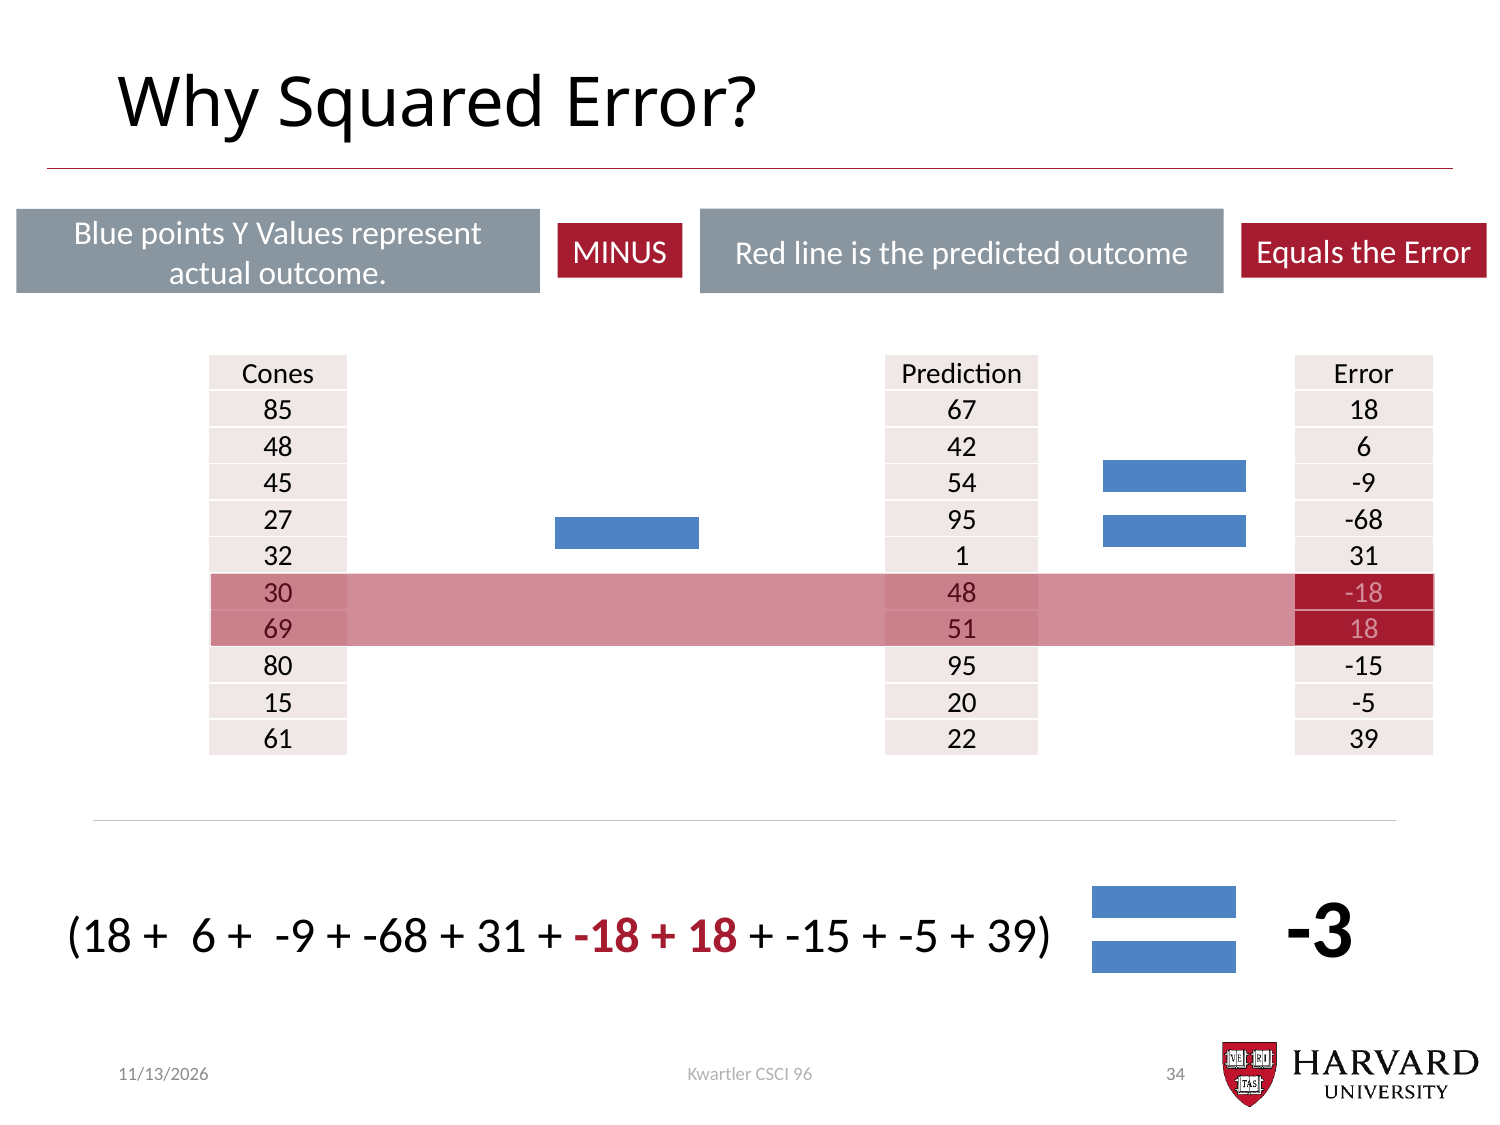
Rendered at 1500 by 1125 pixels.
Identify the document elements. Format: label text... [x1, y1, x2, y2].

table_cell 6 [1295, 428, 1433, 463]
table_cell -68 [1295, 501, 1433, 536]
text_box (18 + 6 + -9 + -68 + 31 + -18 + 18 + -15 + -5 + 39) [51, 894, 1079, 970]
table_cell 32 [209, 537, 347, 572]
picture [1200, 1024, 1500, 1125]
table_cell 42 [885, 428, 1038, 463]
table_cell 85 [209, 391, 347, 426]
table_header Prediction [885, 355, 1038, 389]
text_box [1092, 941, 1236, 973]
table_cell 20 [885, 684, 1038, 718]
table_cell 22 [885, 720, 1038, 755]
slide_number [103, 1042, 441, 1103]
text_box MINUS [557, 223, 683, 278]
text_box Blue points Y Values represent actual outcome. [15, 208, 541, 294]
table_cell 1 [885, 537, 1038, 572]
text_box [1103, 460, 1246, 492]
text_box Equals the Error [1241, 223, 1487, 278]
table_cell 48 [209, 428, 347, 463]
table_cell 31 [1295, 537, 1433, 572]
table_cell 45 [209, 464, 347, 499]
slide_number 34 [1059, 1042, 1200, 1103]
table_cell -9 [1295, 464, 1433, 499]
footer Kwartler CSCI 96 [496, 1042, 1004, 1103]
text_box [1092, 886, 1236, 918]
table_cell -5 [1295, 684, 1433, 718]
table_cell 15 [209, 684, 347, 718]
table_cell 80 [209, 647, 347, 682]
table_header Error [1295, 355, 1433, 389]
table_cell 39 [1295, 720, 1433, 755]
text_box [210, 573, 1436, 647]
table_cell 95 [885, 501, 1038, 536]
table_cell 67 [885, 391, 1038, 426]
text_box -3 [1271, 867, 1369, 982]
table_cell 61 [209, 720, 347, 755]
table_cell 95 [885, 647, 1038, 682]
table_cell 54 [885, 464, 1038, 499]
table_cell -15 [1295, 647, 1433, 682]
table_cell 18 [1295, 391, 1433, 426]
text_box Red line is the predicted outcome [699, 208, 1225, 294]
text_box [1103, 515, 1246, 547]
table_cell 27 [209, 501, 347, 536]
table_header Cones [209, 355, 347, 389]
text_box [555, 517, 699, 549]
title Why Squared Error? [103, 59, 1397, 157]
